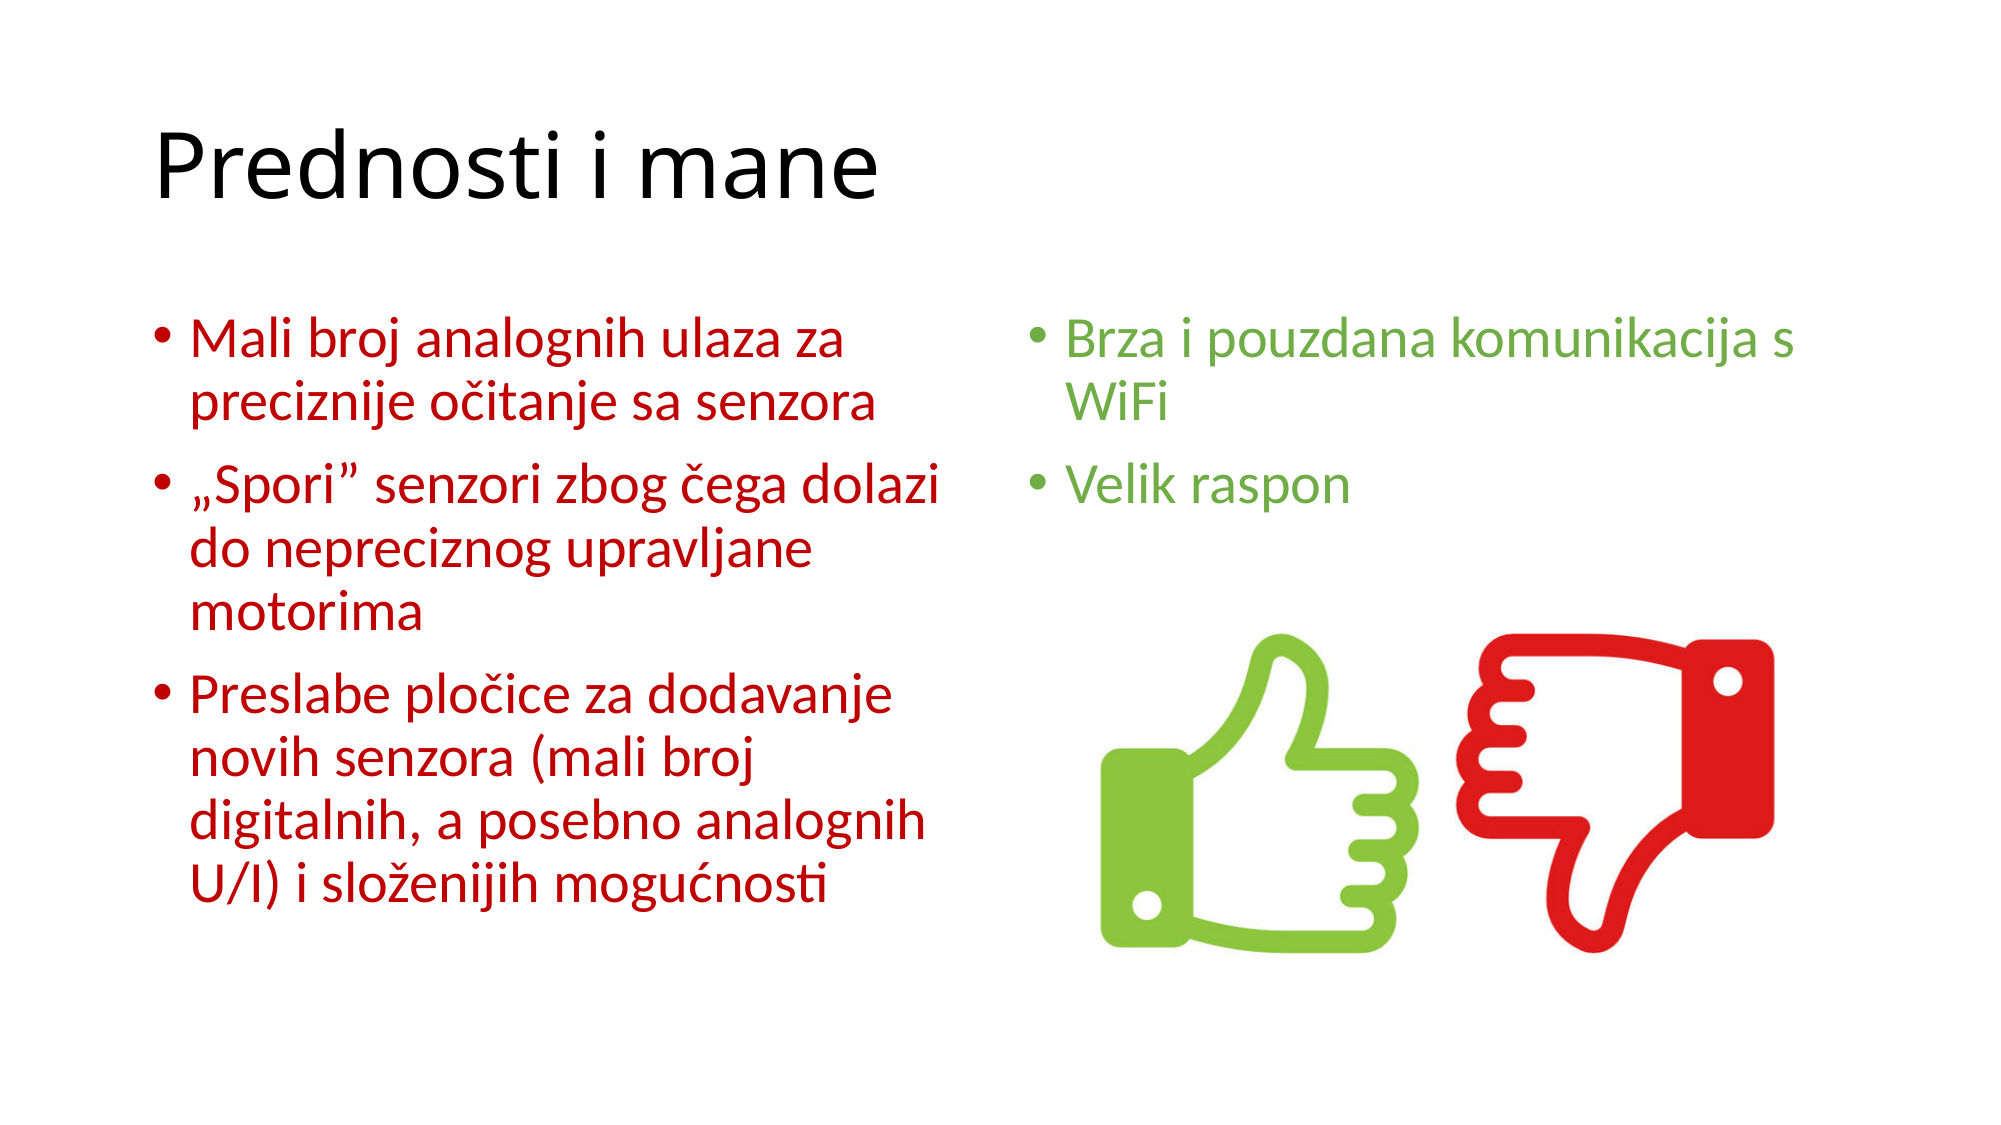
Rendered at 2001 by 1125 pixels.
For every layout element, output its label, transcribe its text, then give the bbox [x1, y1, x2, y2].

picture [1058, 607, 1817, 980]
list Mali broj analognih ulaza za preciznije očitanje sa senzora „Spori” senzori zbog čega dolazi do nepreciznog upravljane motorima Preslabe pločice za dodavanje novih senzora (mali broj digitalnih, a posebno analognih U/I) i složenijih mogućnosti [137, 299, 988, 1014]
title Prednosti i mane [137, 59, 1863, 278]
list Brza i pouzdana komunikacija s WiFi Velik raspon [1012, 299, 1863, 1014]
